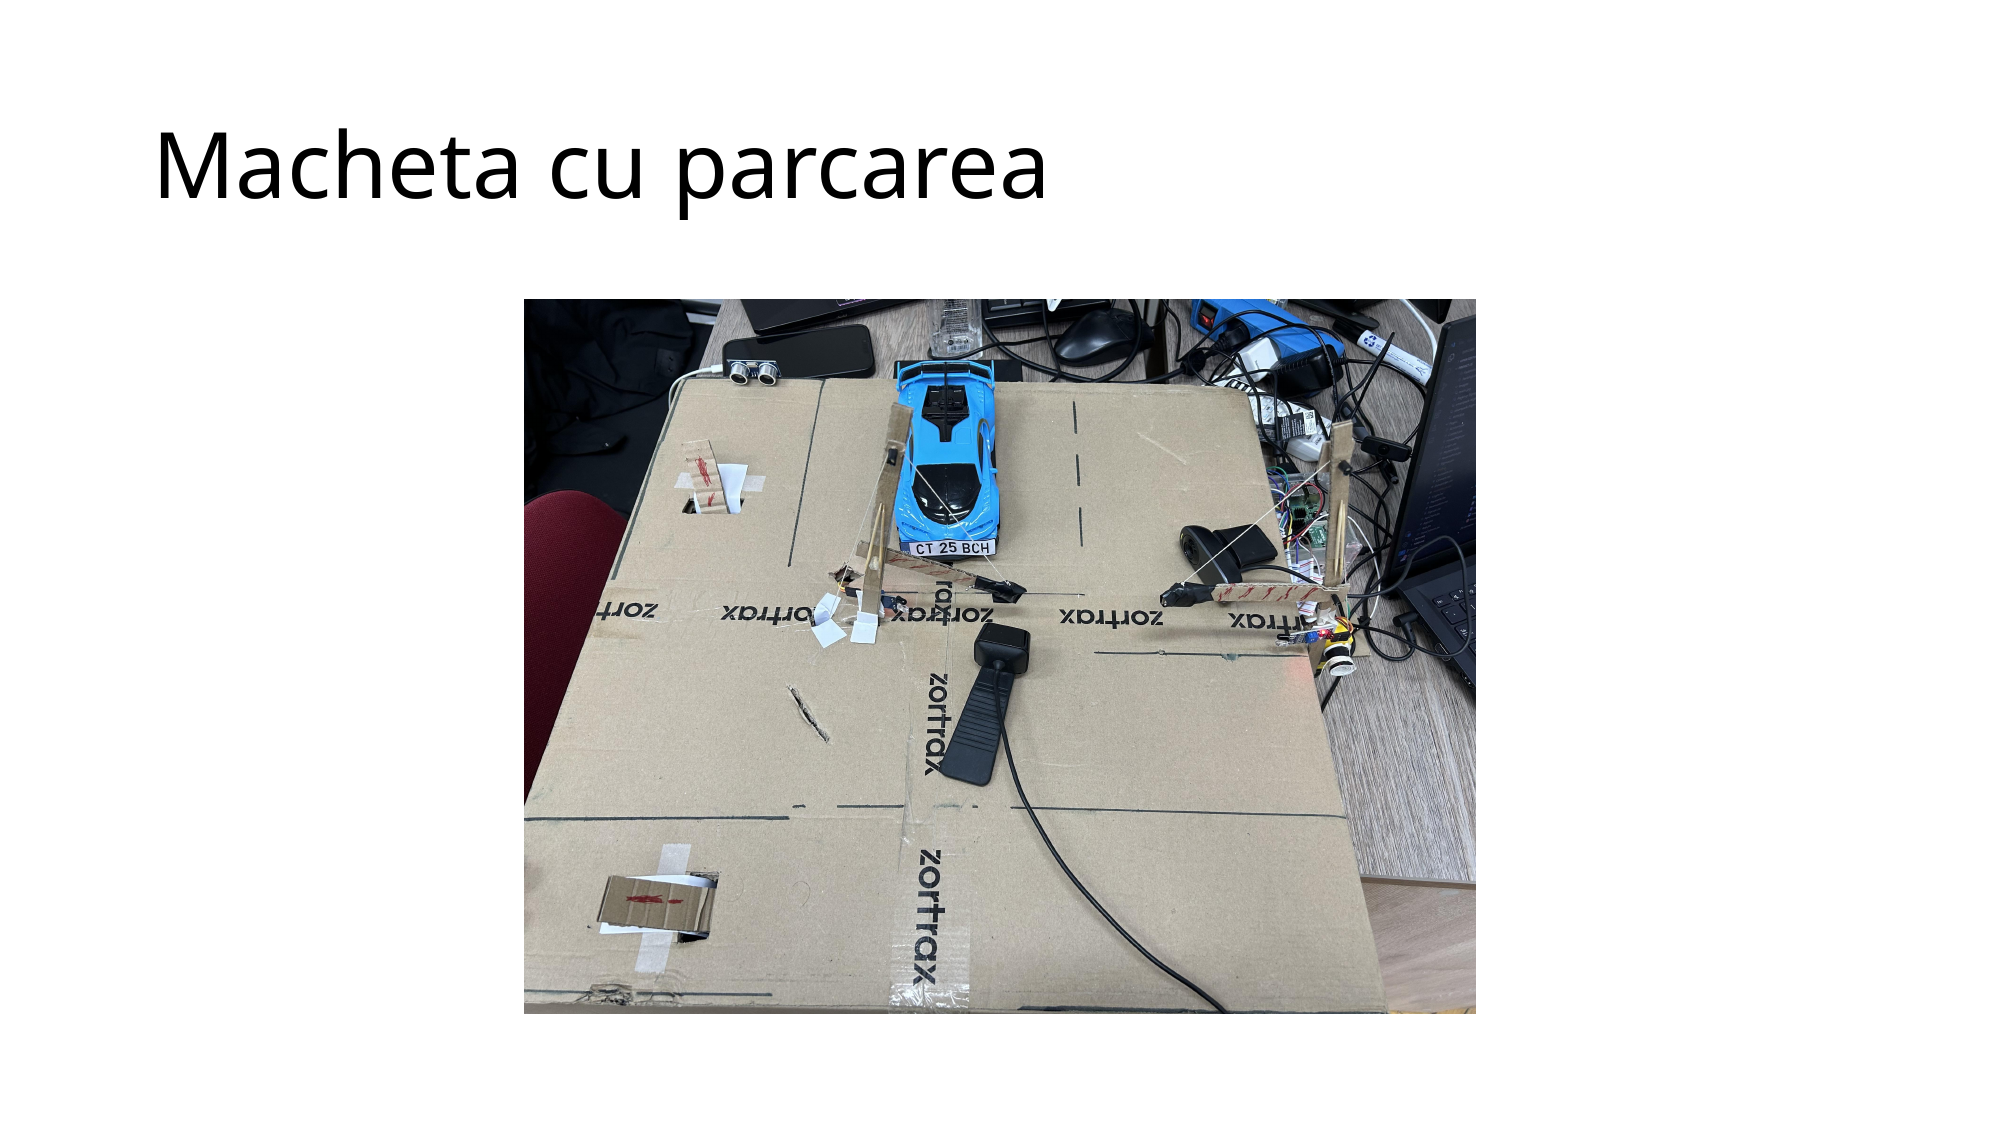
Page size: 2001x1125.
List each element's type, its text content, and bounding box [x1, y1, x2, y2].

title Macheta cu parcarea [137, 59, 1863, 278]
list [524, 299, 1476, 1014]
